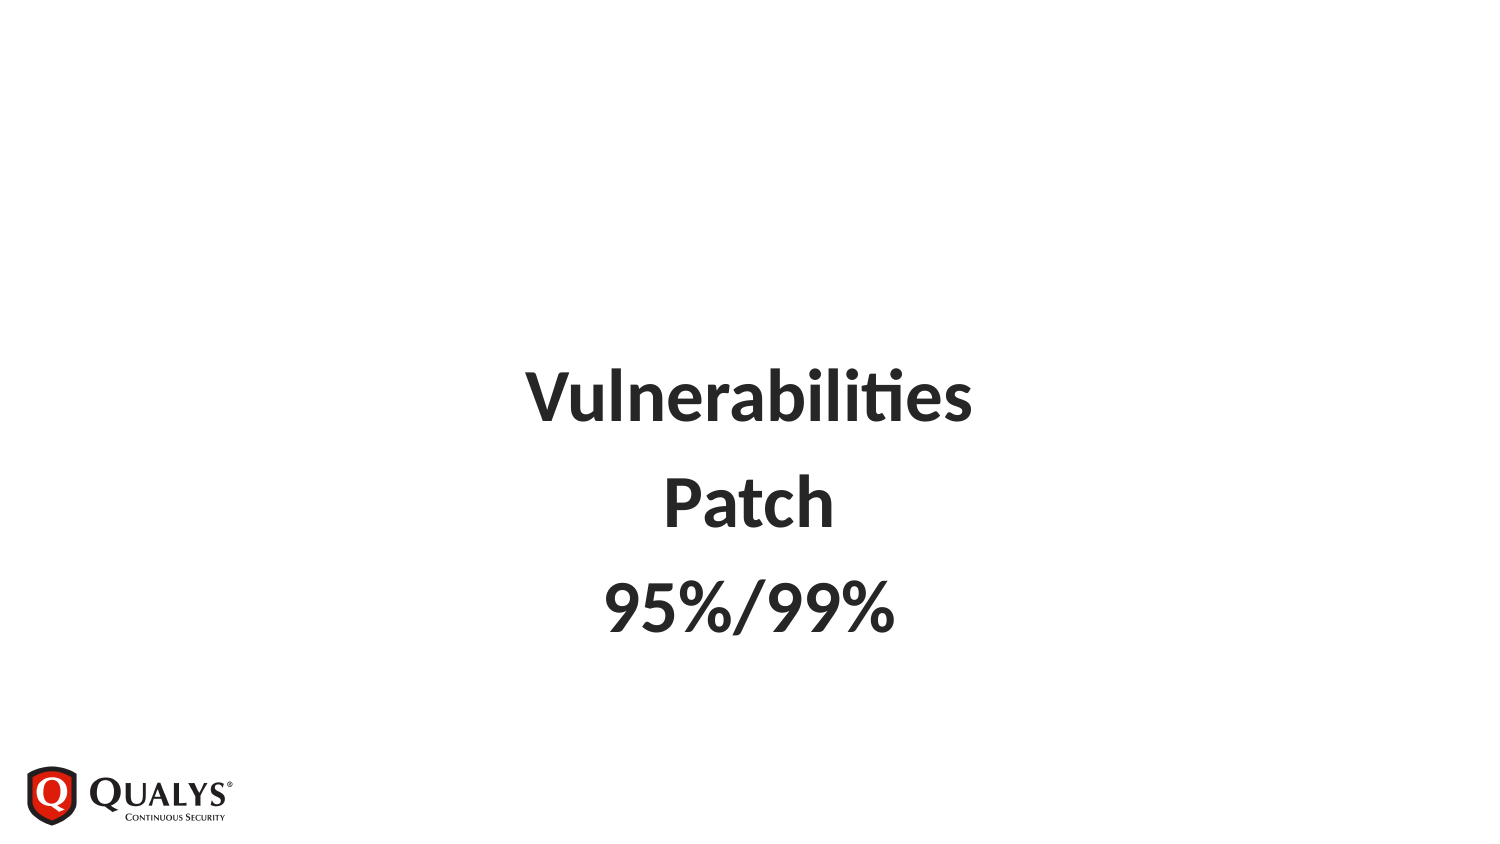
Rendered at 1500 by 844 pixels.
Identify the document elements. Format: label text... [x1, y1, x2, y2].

list Vulnerabilities Patch 95%/99% [74, 348, 1425, 764]
picture [27, 766, 233, 826]
